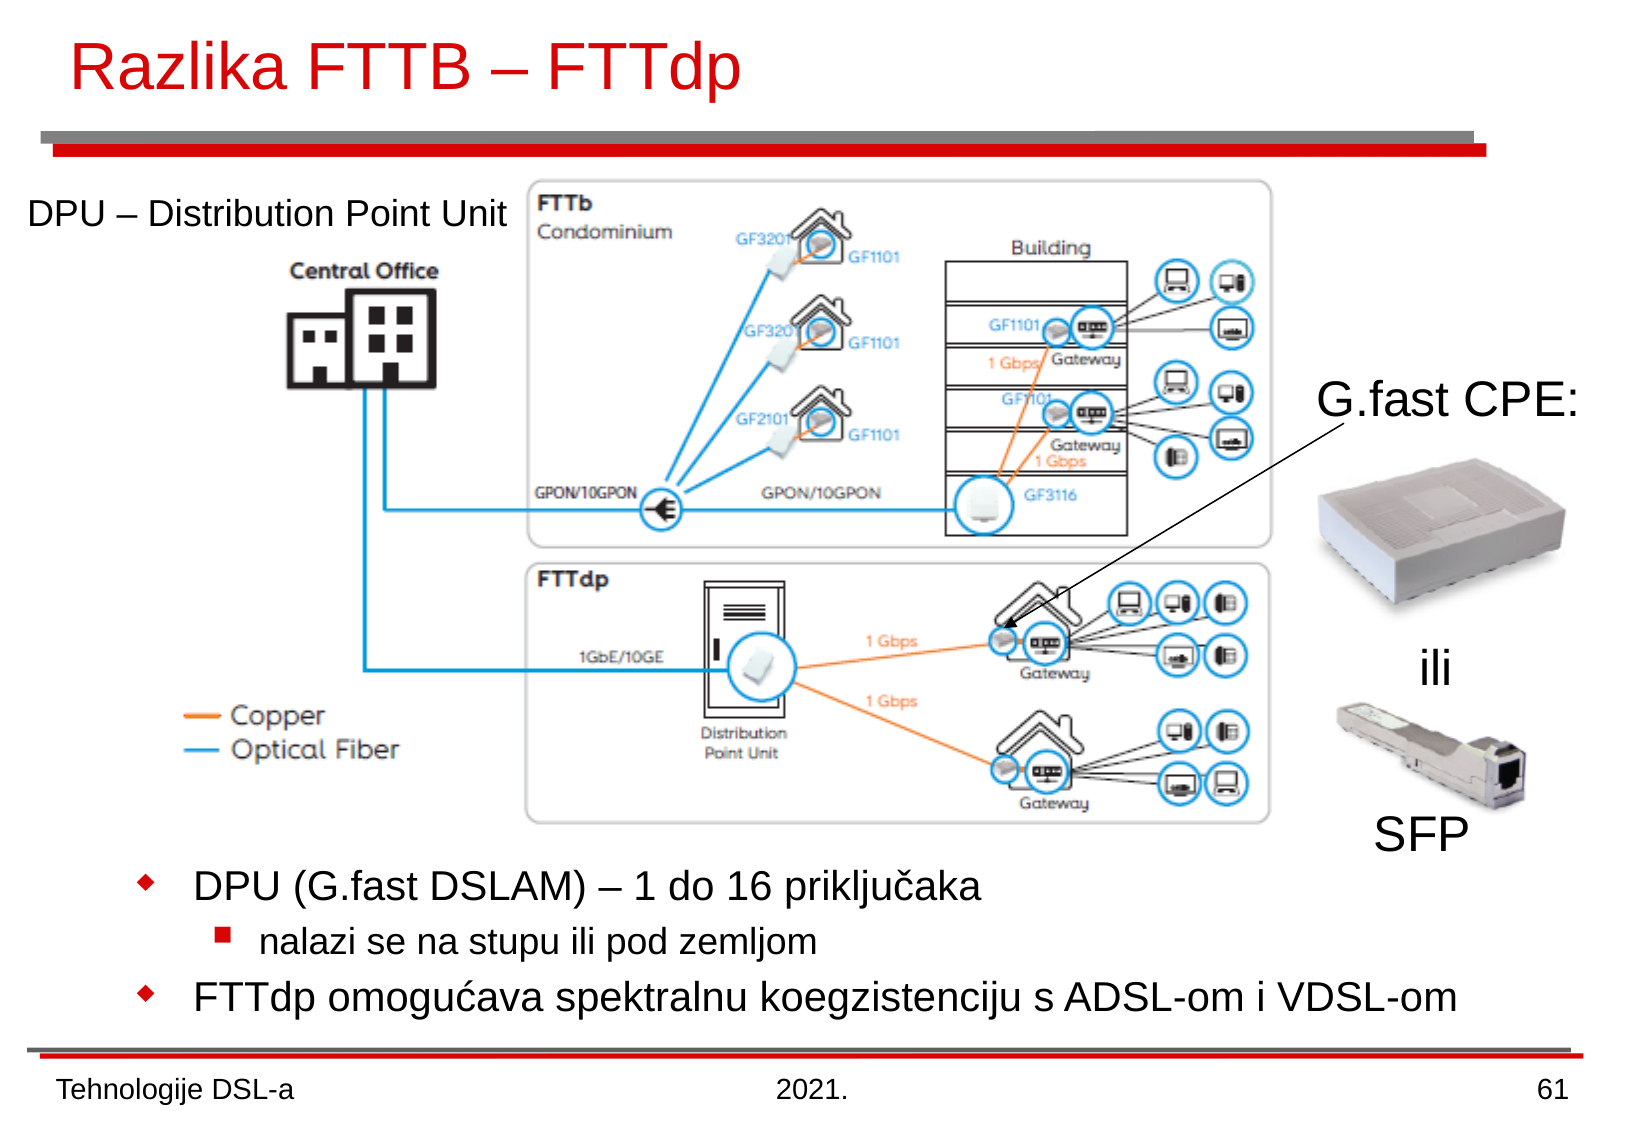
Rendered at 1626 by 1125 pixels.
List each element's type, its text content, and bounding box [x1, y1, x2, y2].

slide_number 2021. [642, 1062, 982, 1125]
picture [1312, 682, 1558, 839]
text_box G.fast CPE: [1312, 359, 1596, 434]
footer Tehnologije DSL-a [40, 1062, 556, 1125]
slide_number 61 [1245, 1062, 1585, 1125]
text_box ili [1405, 638, 1468, 680]
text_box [1003, 422, 1345, 629]
title Razlika FTTB – FTTdp [53, 0, 1436, 126]
list DPU (G.fast DSLAM) – 1 do 16 priključaka nalazi se na stupu ili pod zemljom FTTdp omogućava spektralnu koegzistenciju s ADSL-om i VDSL-om [121, 851, 1504, 1036]
picture [159, 159, 1583, 847]
text_box DPU – Distribution Point Unit [12, 181, 154, 242]
text_box SFP [1359, 846, 1487, 869]
